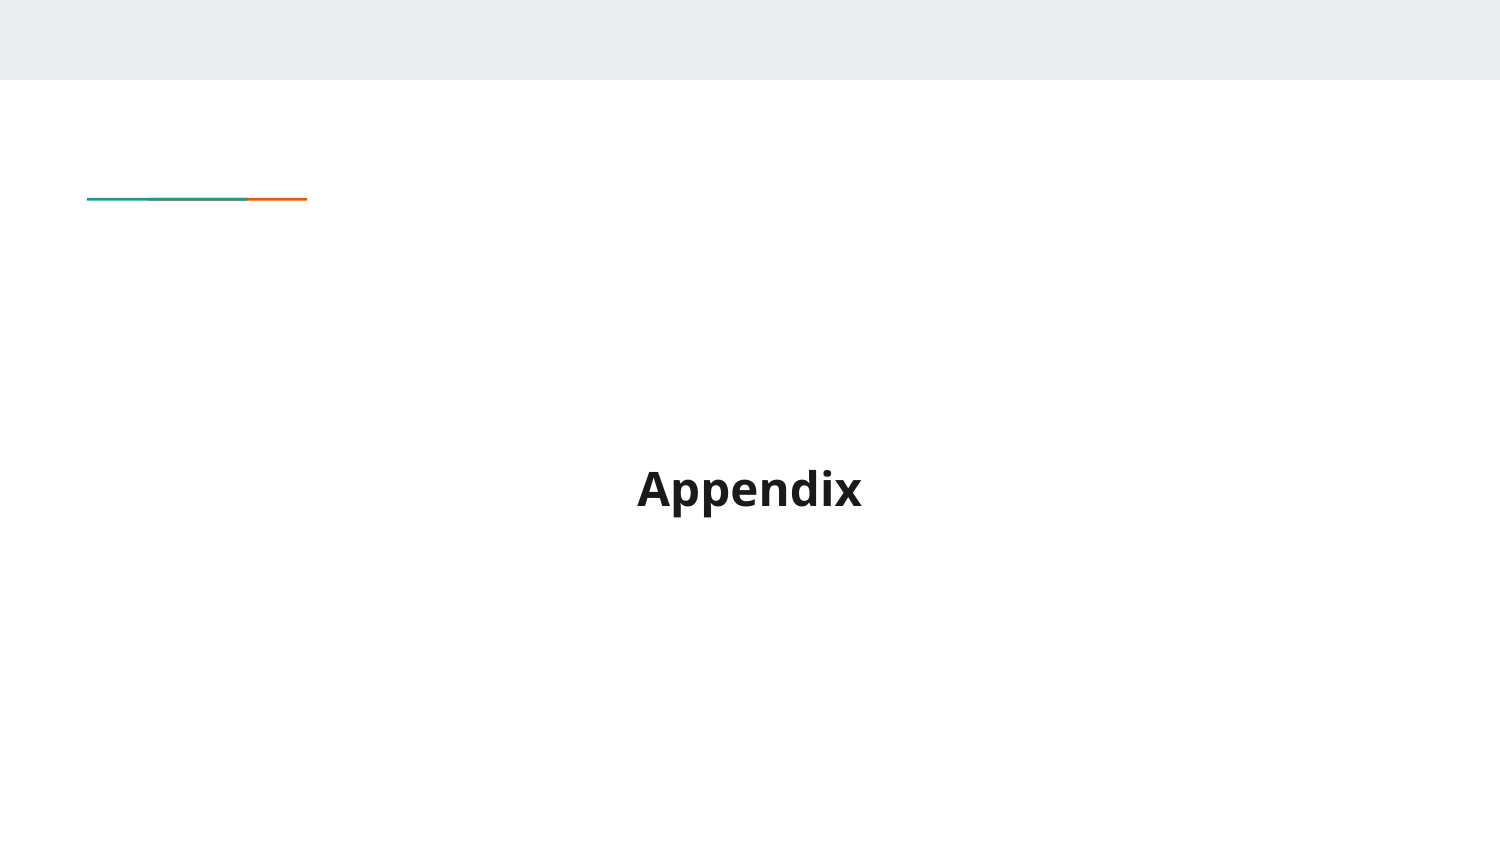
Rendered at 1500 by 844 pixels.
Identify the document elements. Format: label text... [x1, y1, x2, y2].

title Appendix [119, 443, 1381, 532]
